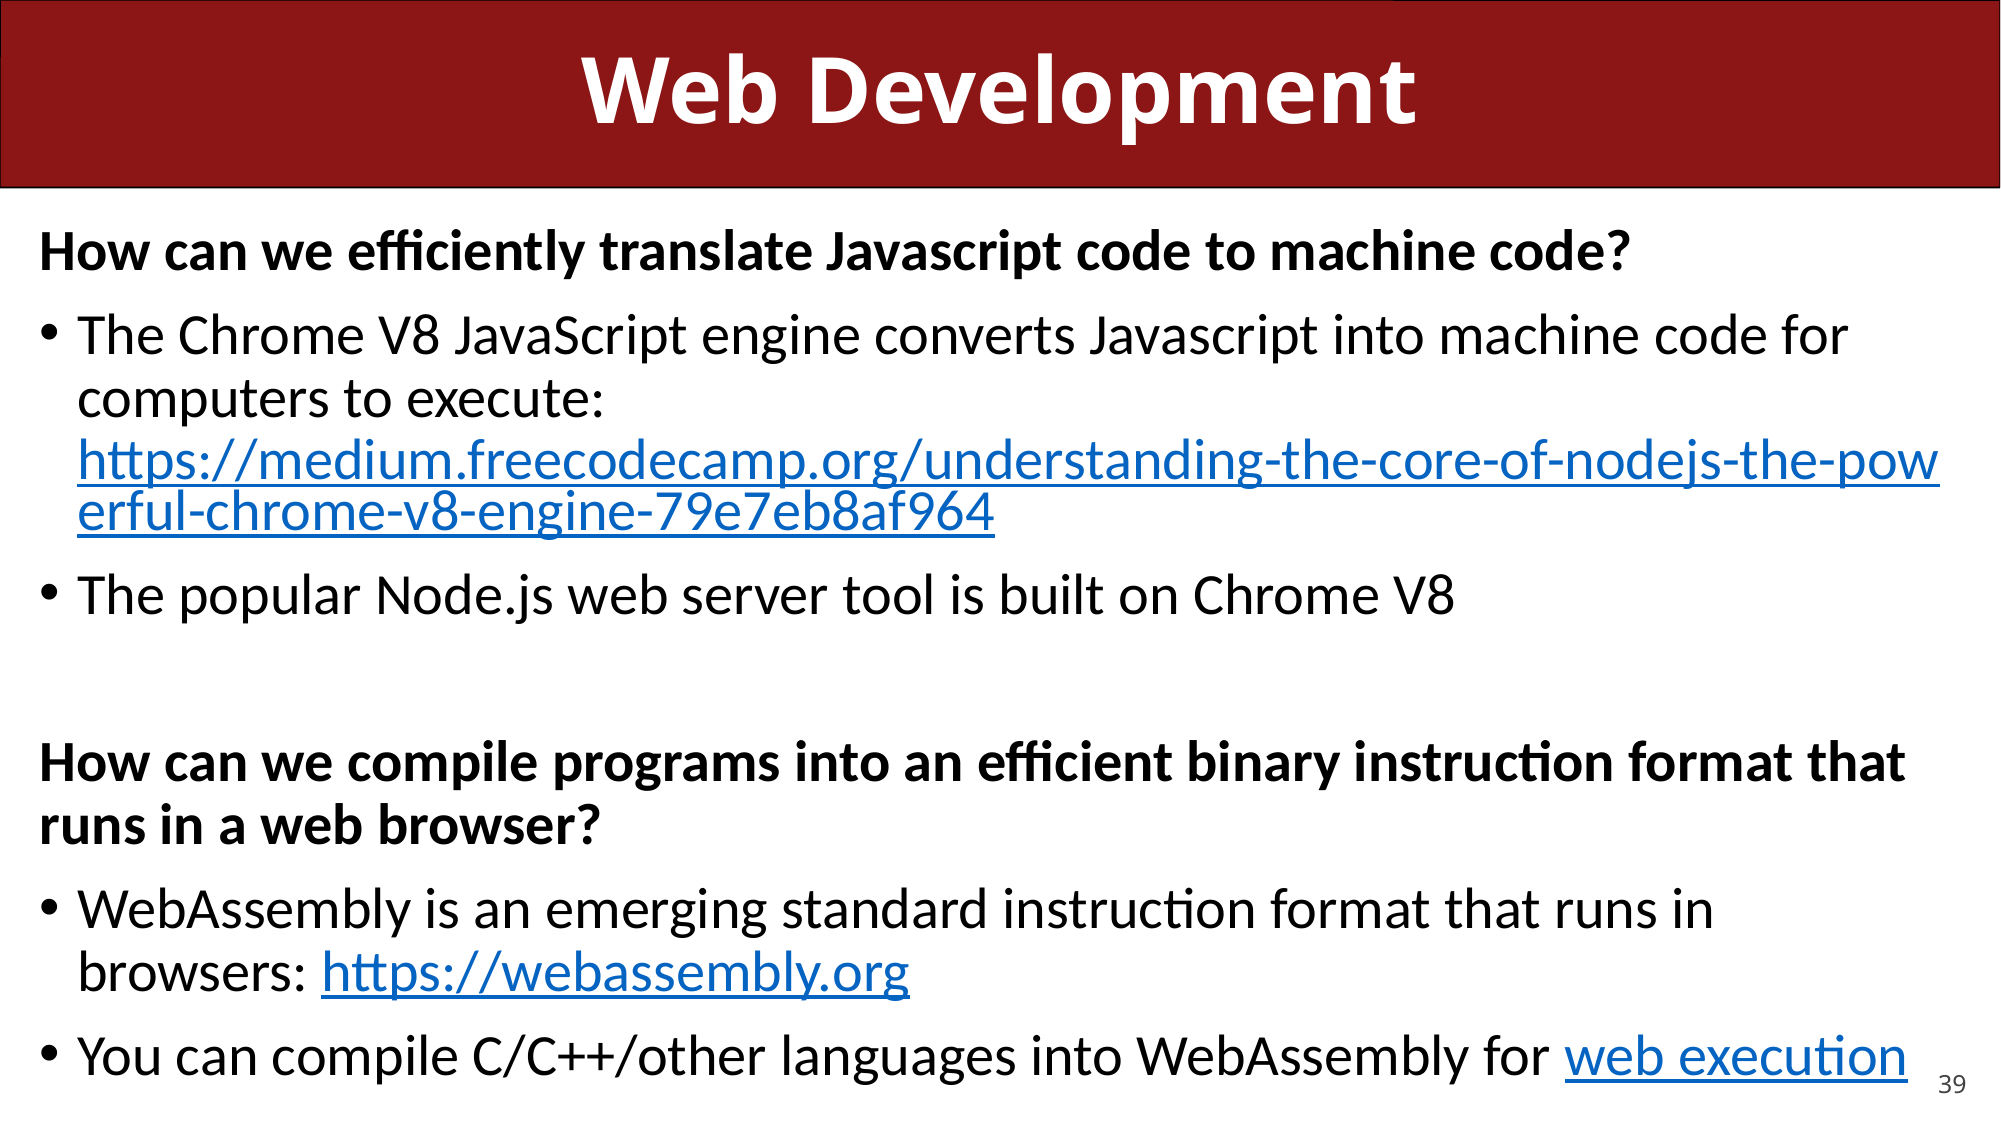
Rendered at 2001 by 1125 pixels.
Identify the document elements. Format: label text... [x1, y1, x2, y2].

title Web Development [75, 0, 1925, 188]
list How can we efficiently translate Javascript code to machine code? The Chrome V8 JavaScript engine converts Javascript into machine code for computers to execute: https://medium.freecodecamp.org/understanding-the-core-of-nodejs-the-powerful-chrome-v8-engine-79e7eb8af964 The popular Node.js web server tool is built on Chrome V8 How can we compile programs into an efficient binary instruction format that runs in a web browser? WebAssembly is an emerging standard instruction format that runs in browsers: https://webassembly.org You can compile C/C++/other languages into WebAssembly for web execution [24, 212, 1963, 1063]
